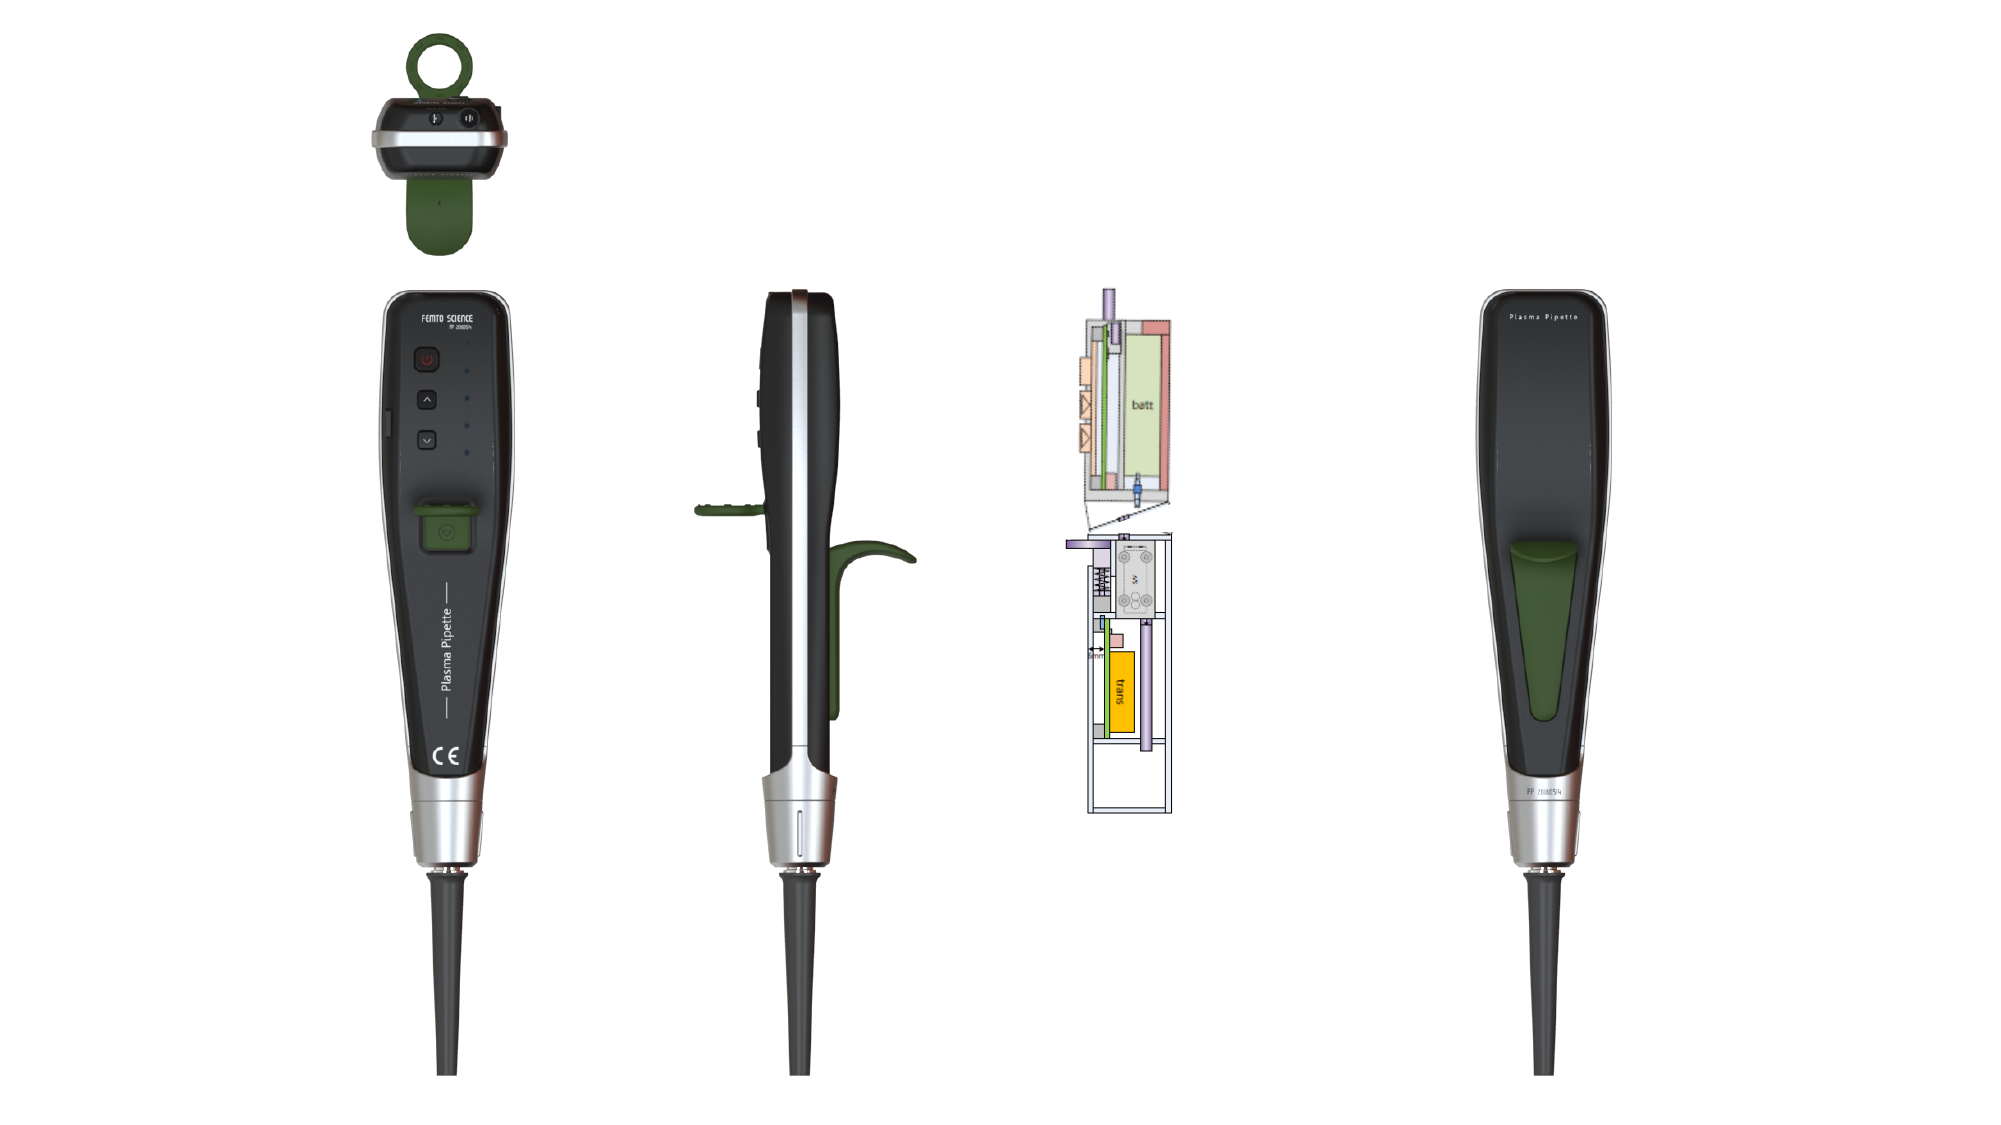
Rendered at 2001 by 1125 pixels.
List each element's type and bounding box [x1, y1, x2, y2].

picture [339, 0, 551, 258]
picture [669, 265, 928, 1100]
picture [333, 279, 568, 1100]
picture [989, 252, 1246, 821]
picture [1421, 257, 1648, 1100]
